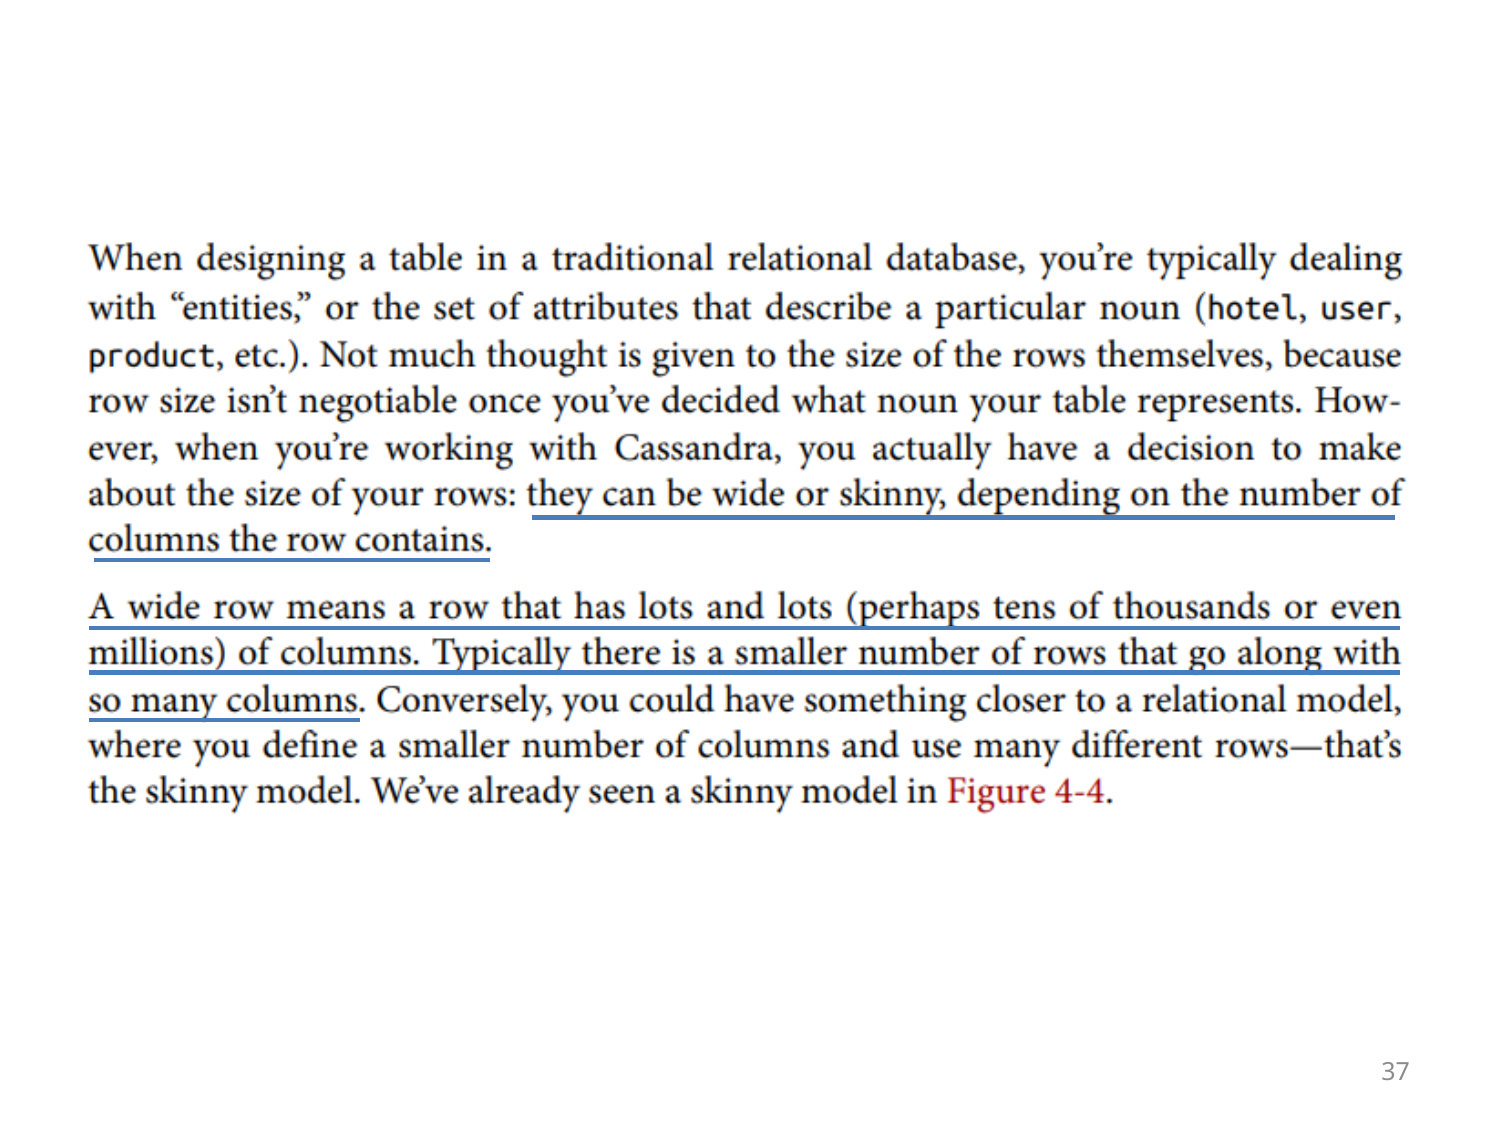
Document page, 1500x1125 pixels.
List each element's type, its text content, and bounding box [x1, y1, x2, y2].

slide_number 37 [1074, 1042, 1425, 1103]
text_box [49, 220, 1451, 836]
